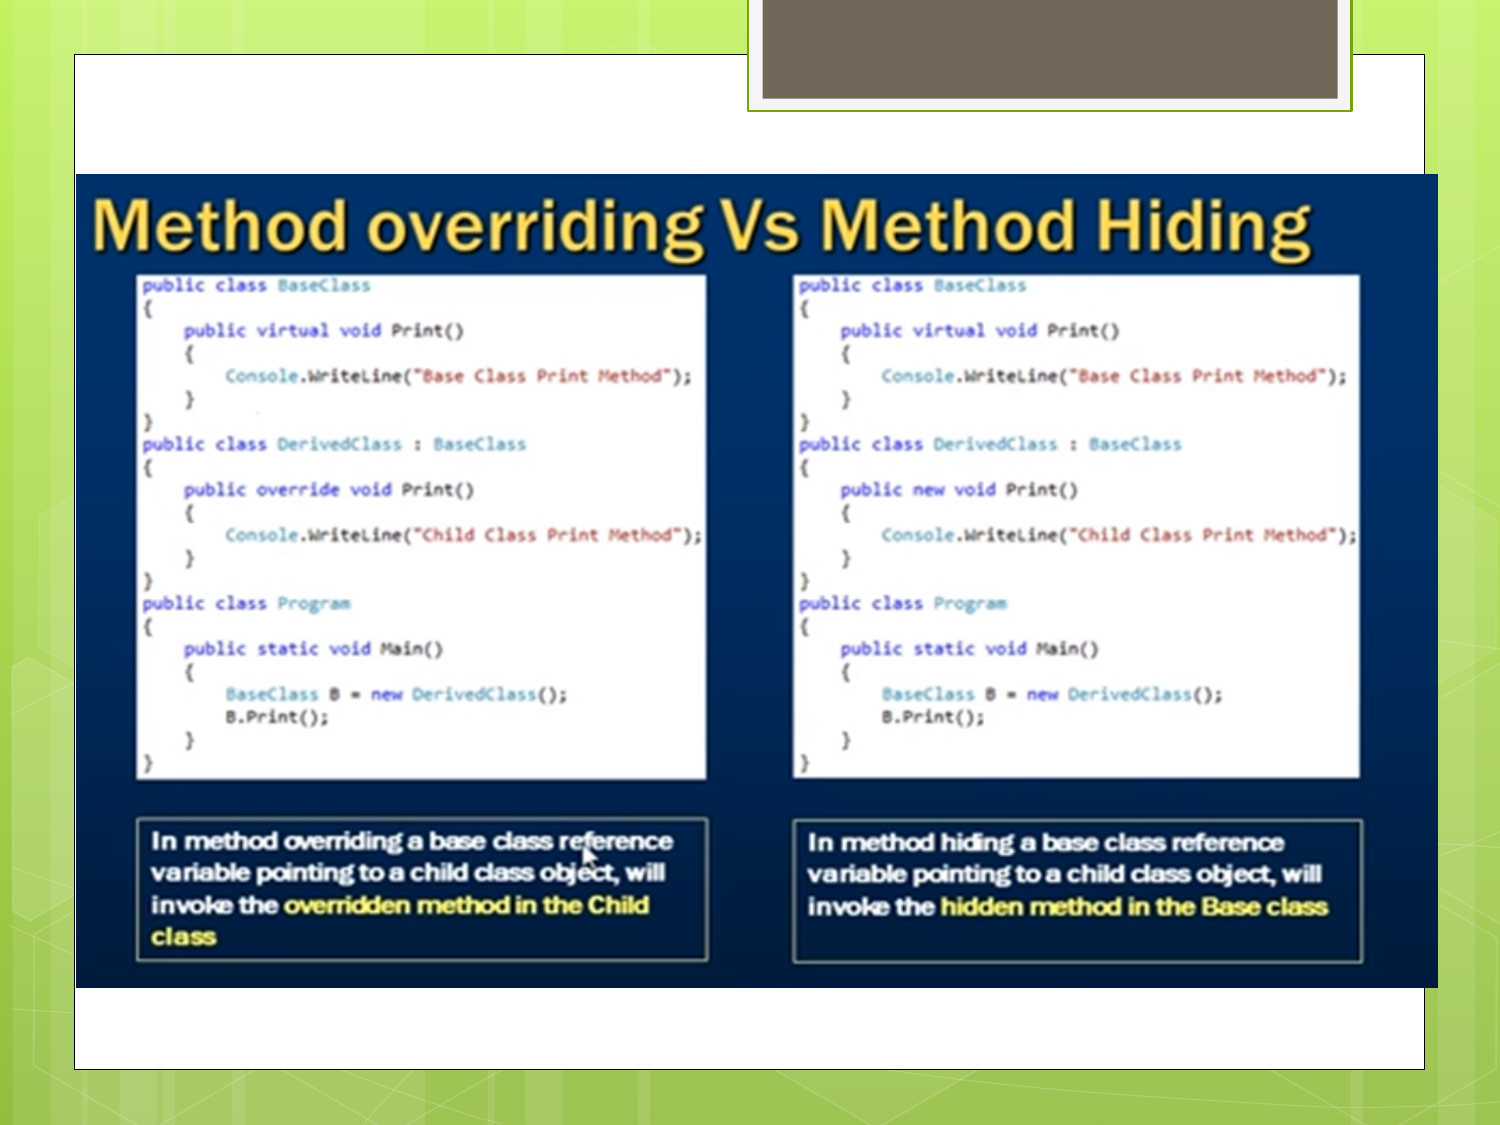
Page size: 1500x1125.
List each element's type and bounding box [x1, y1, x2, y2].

list [76, 174, 1438, 988]
